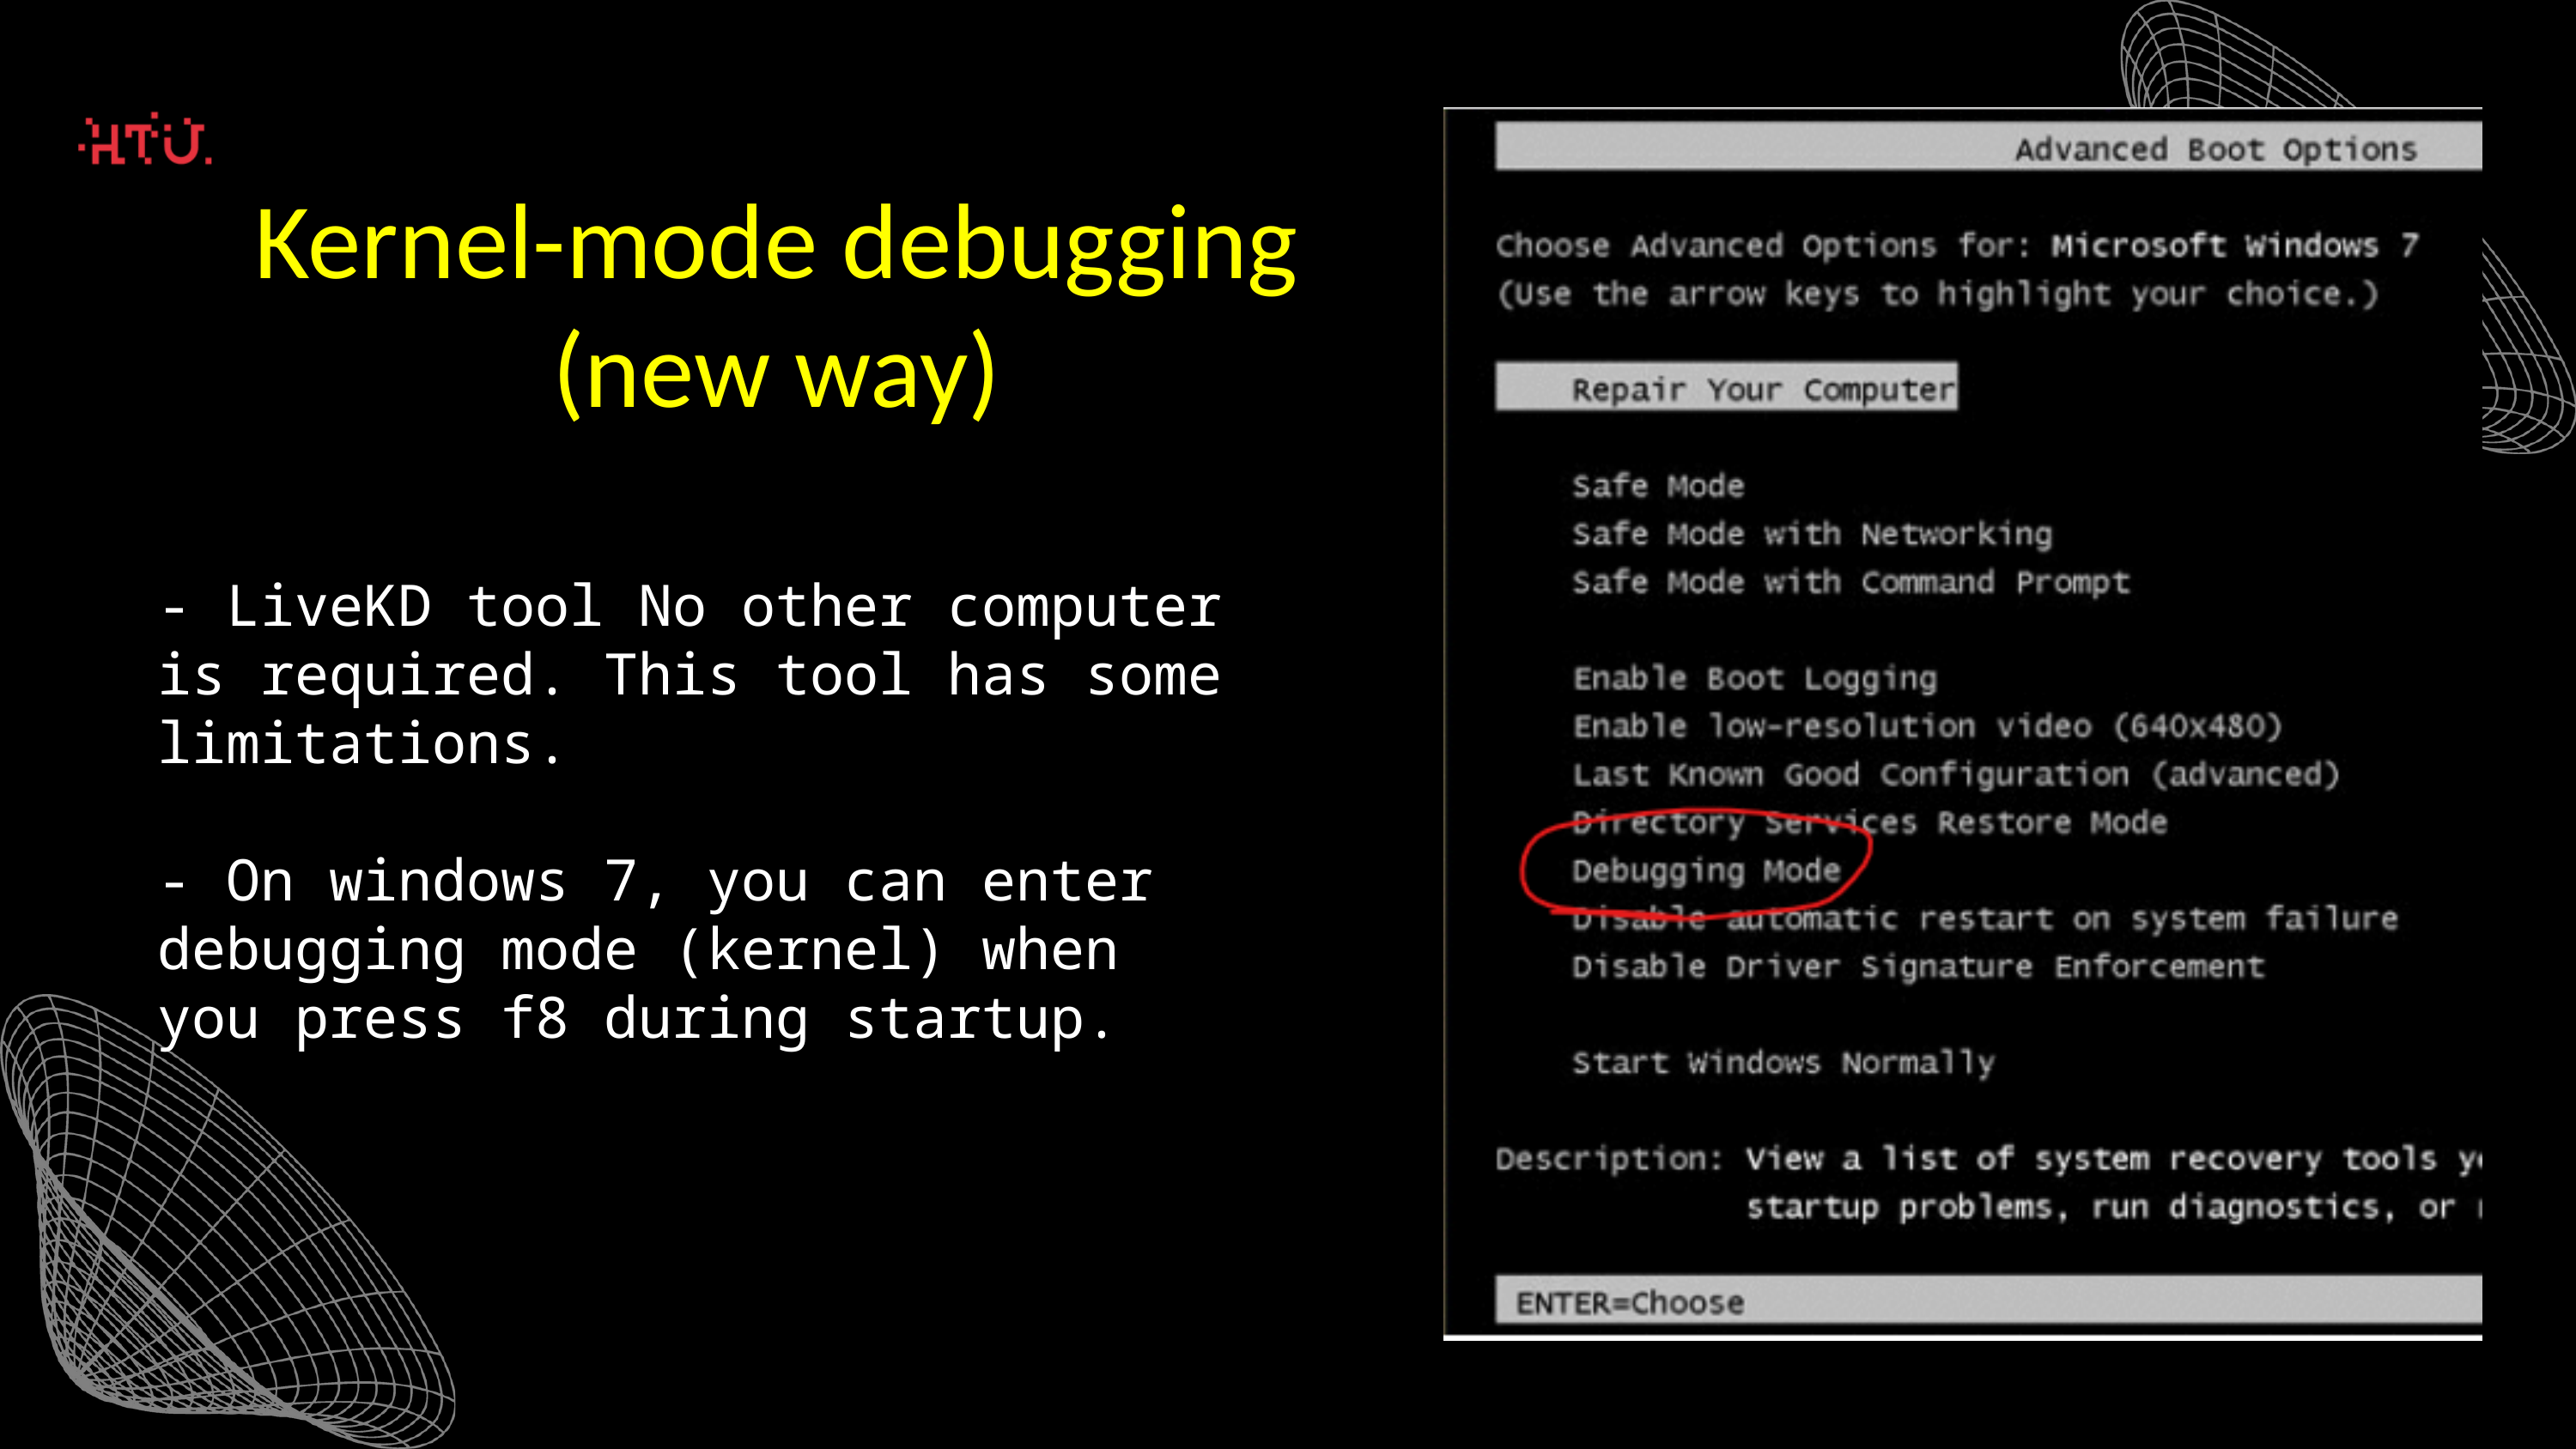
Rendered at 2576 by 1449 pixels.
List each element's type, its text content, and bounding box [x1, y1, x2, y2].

text_box - LiveKD tool No other computer is required. This tool has some limitations. - On windows 7, you can enter debugging mode (kernel) when you press f8 during startup. [144, 562, 1250, 1056]
text_box Kernel-mode debugging (new way) [0, 165, 1439, 436]
text_box [77, 71, 212, 165]
picture [1443, 107, 2482, 1342]
text_box [0, 994, 456, 1449]
text_box [2120, 0, 2576, 454]
